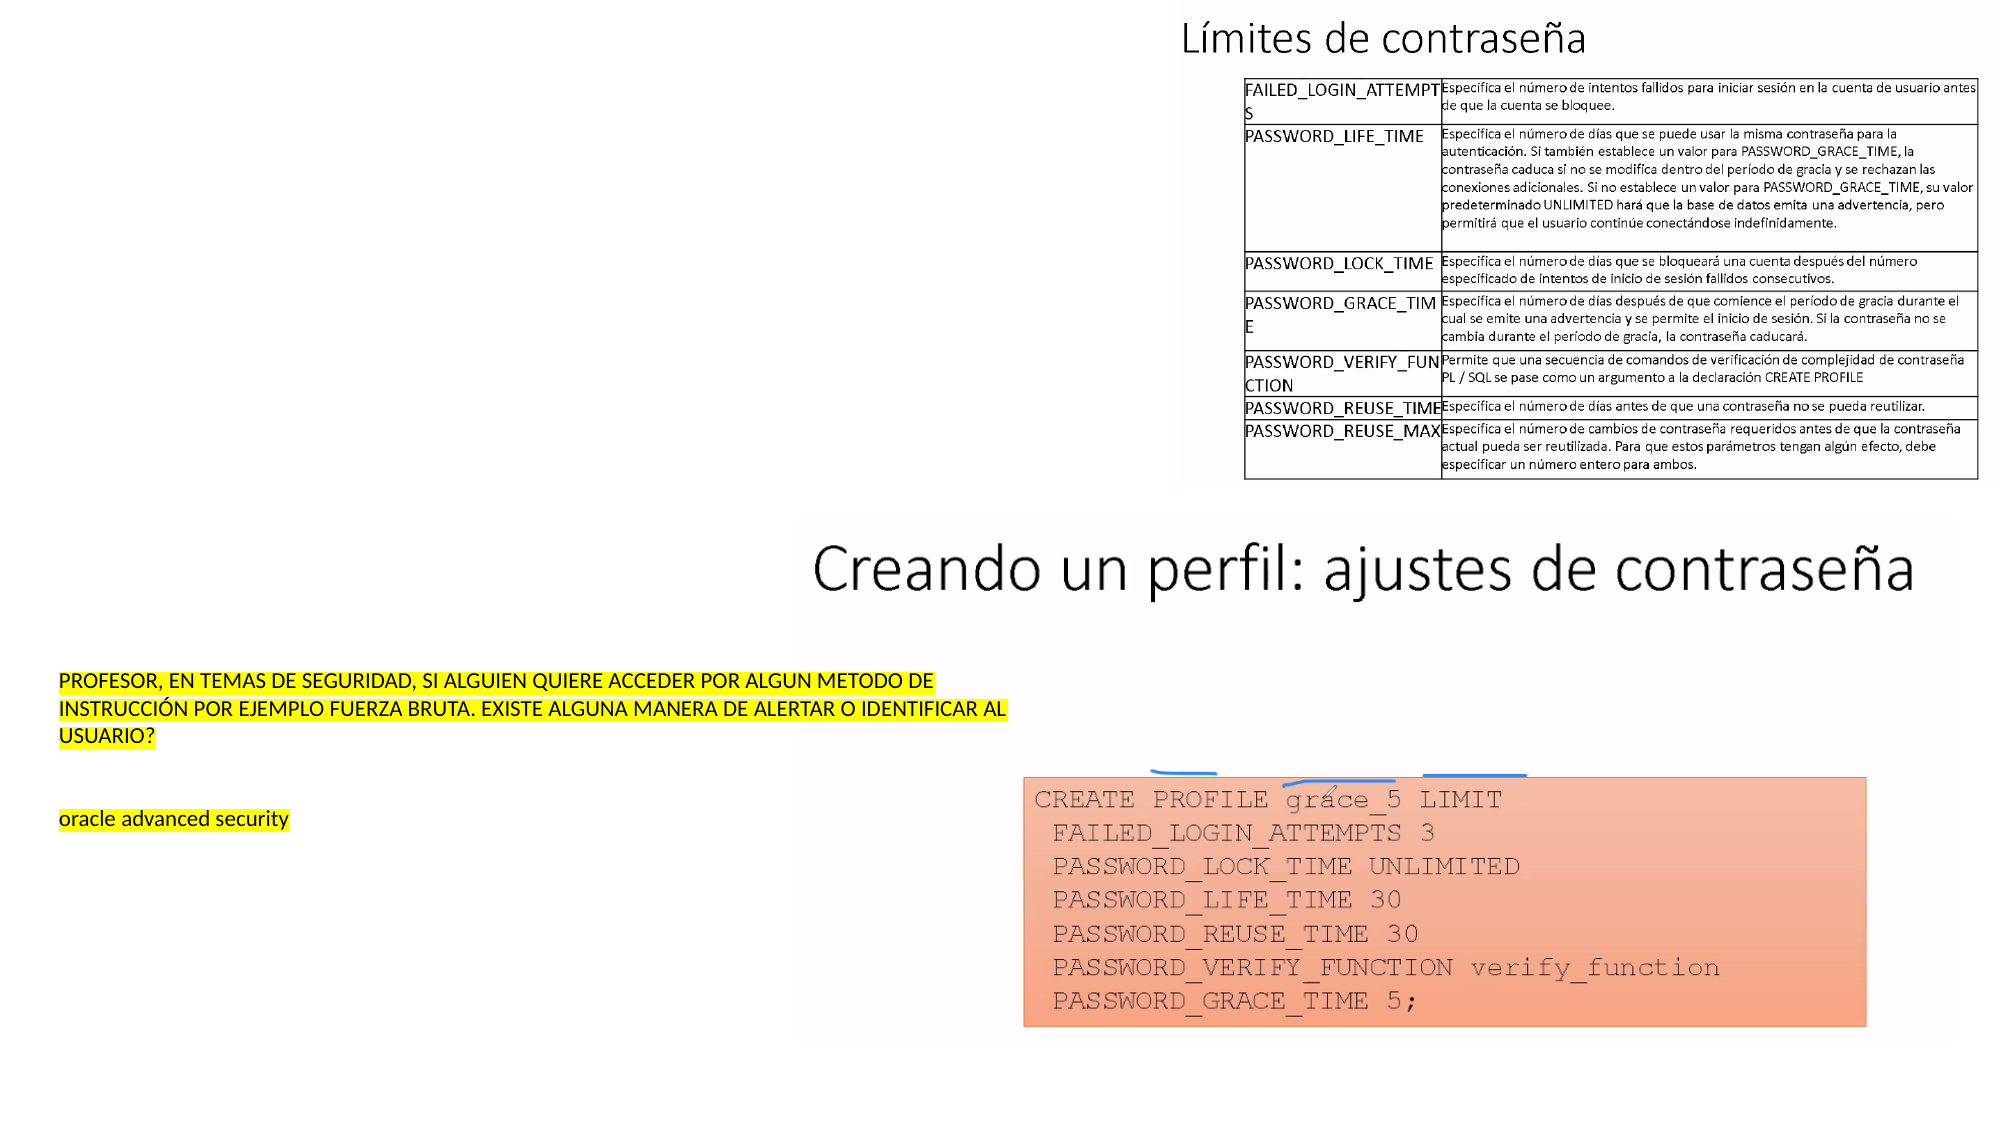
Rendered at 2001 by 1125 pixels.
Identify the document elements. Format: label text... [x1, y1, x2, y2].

picture [1174, 0, 2000, 488]
text_box PROFESOR, EN TEMAS DE SEGURIDAD, SI ALGUIEN QUIERE ACCEDER POR ALGUN METODO DE INSTRUCCIÓN POR EJEMPLO FUERZA BRUTA. EXISTE ALGUNA MANERA DE ALERTAR O IDENTIFICAR AL USUARIO? oracle advanced security [44, 658, 798, 839]
picture [798, 516, 1956, 1042]
